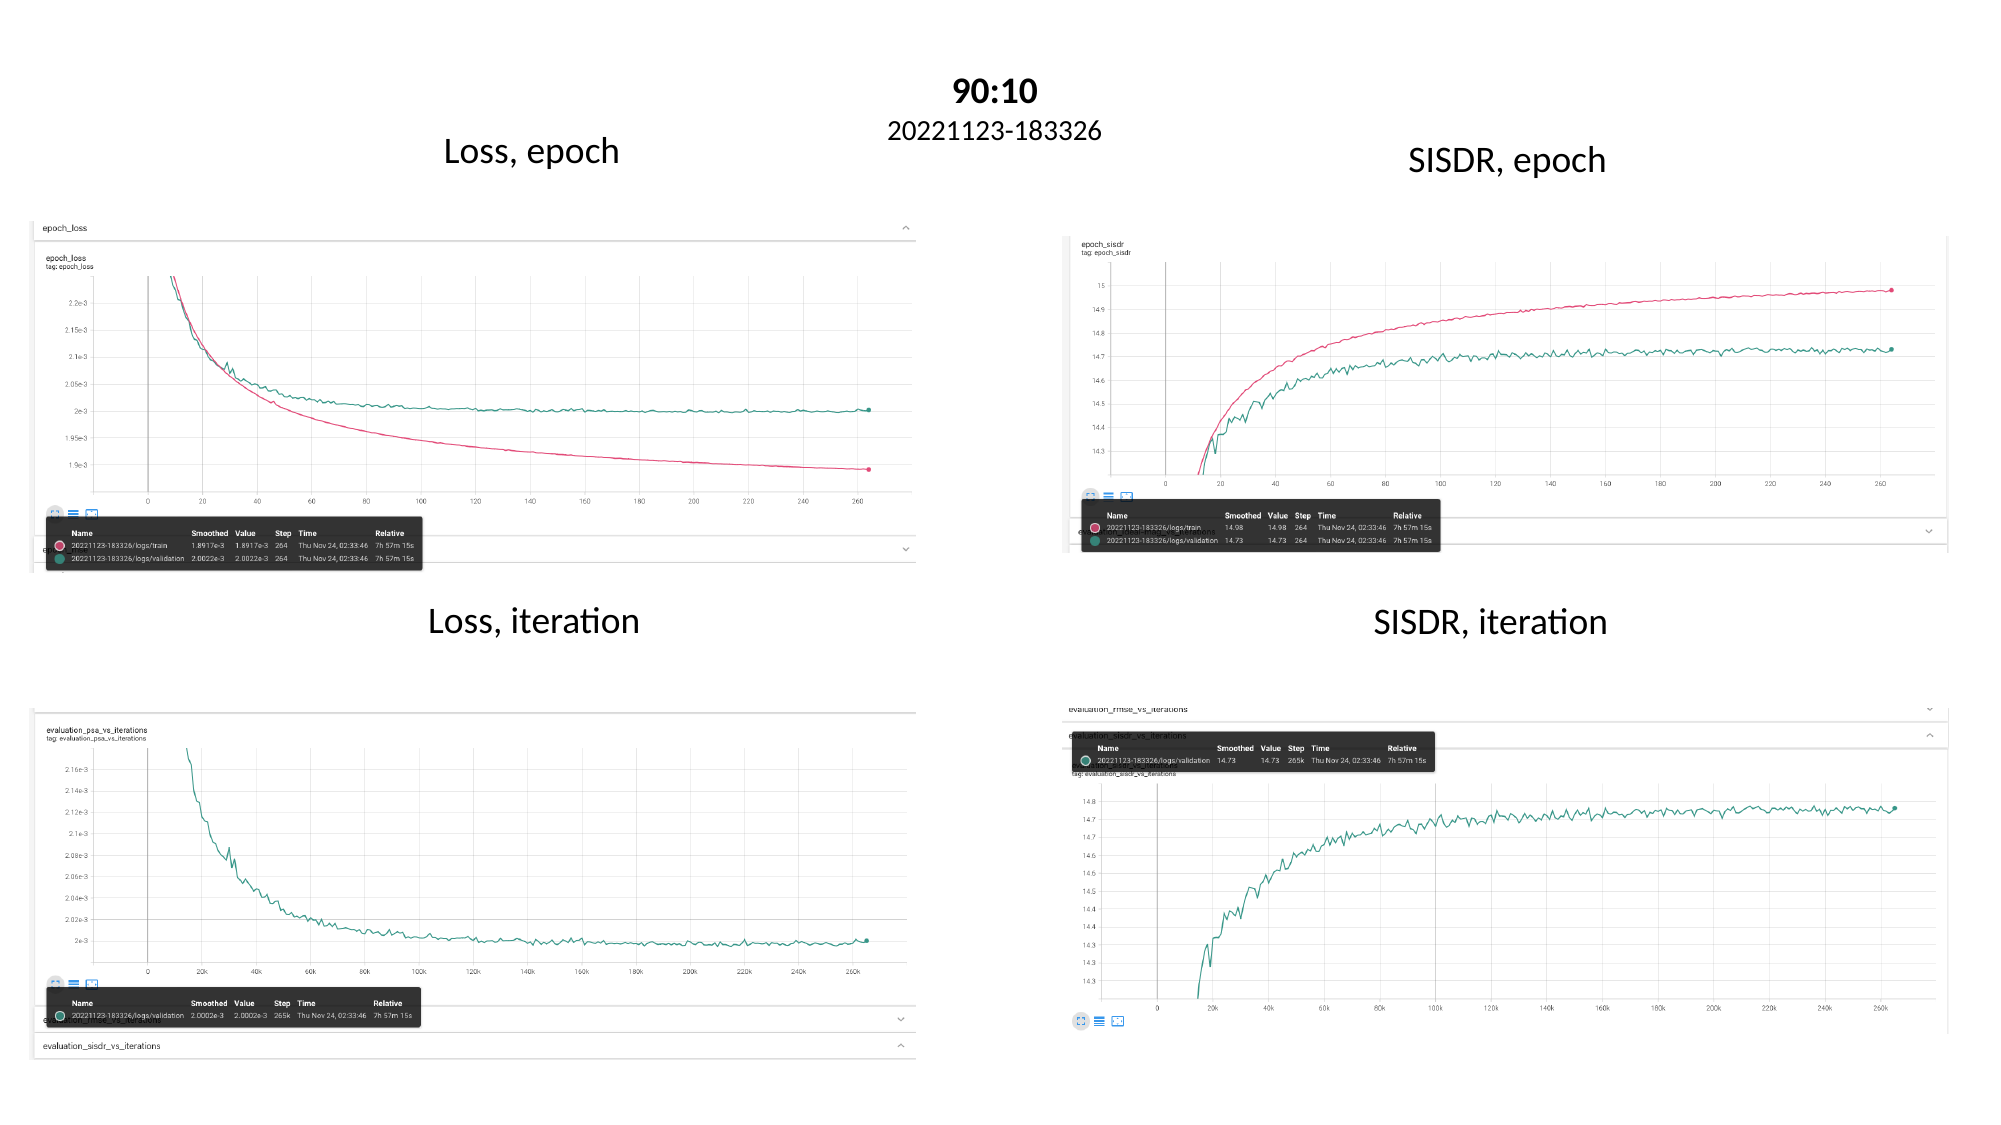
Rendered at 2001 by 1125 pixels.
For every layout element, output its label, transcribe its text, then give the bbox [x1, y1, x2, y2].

picture [29, 221, 916, 573]
picture [29, 708, 916, 1060]
picture [1062, 708, 1949, 1034]
text_box SISDR, epoch [1393, 127, 1623, 188]
text_box SISDR, iteration [1358, 589, 1624, 649]
picture [1062, 236, 1949, 553]
text_box Loss, epoch [429, 119, 636, 179]
text_box 90:10 20221123-183326 [313, 58, 1676, 154]
text_box Loss, iteration [413, 589, 656, 649]
